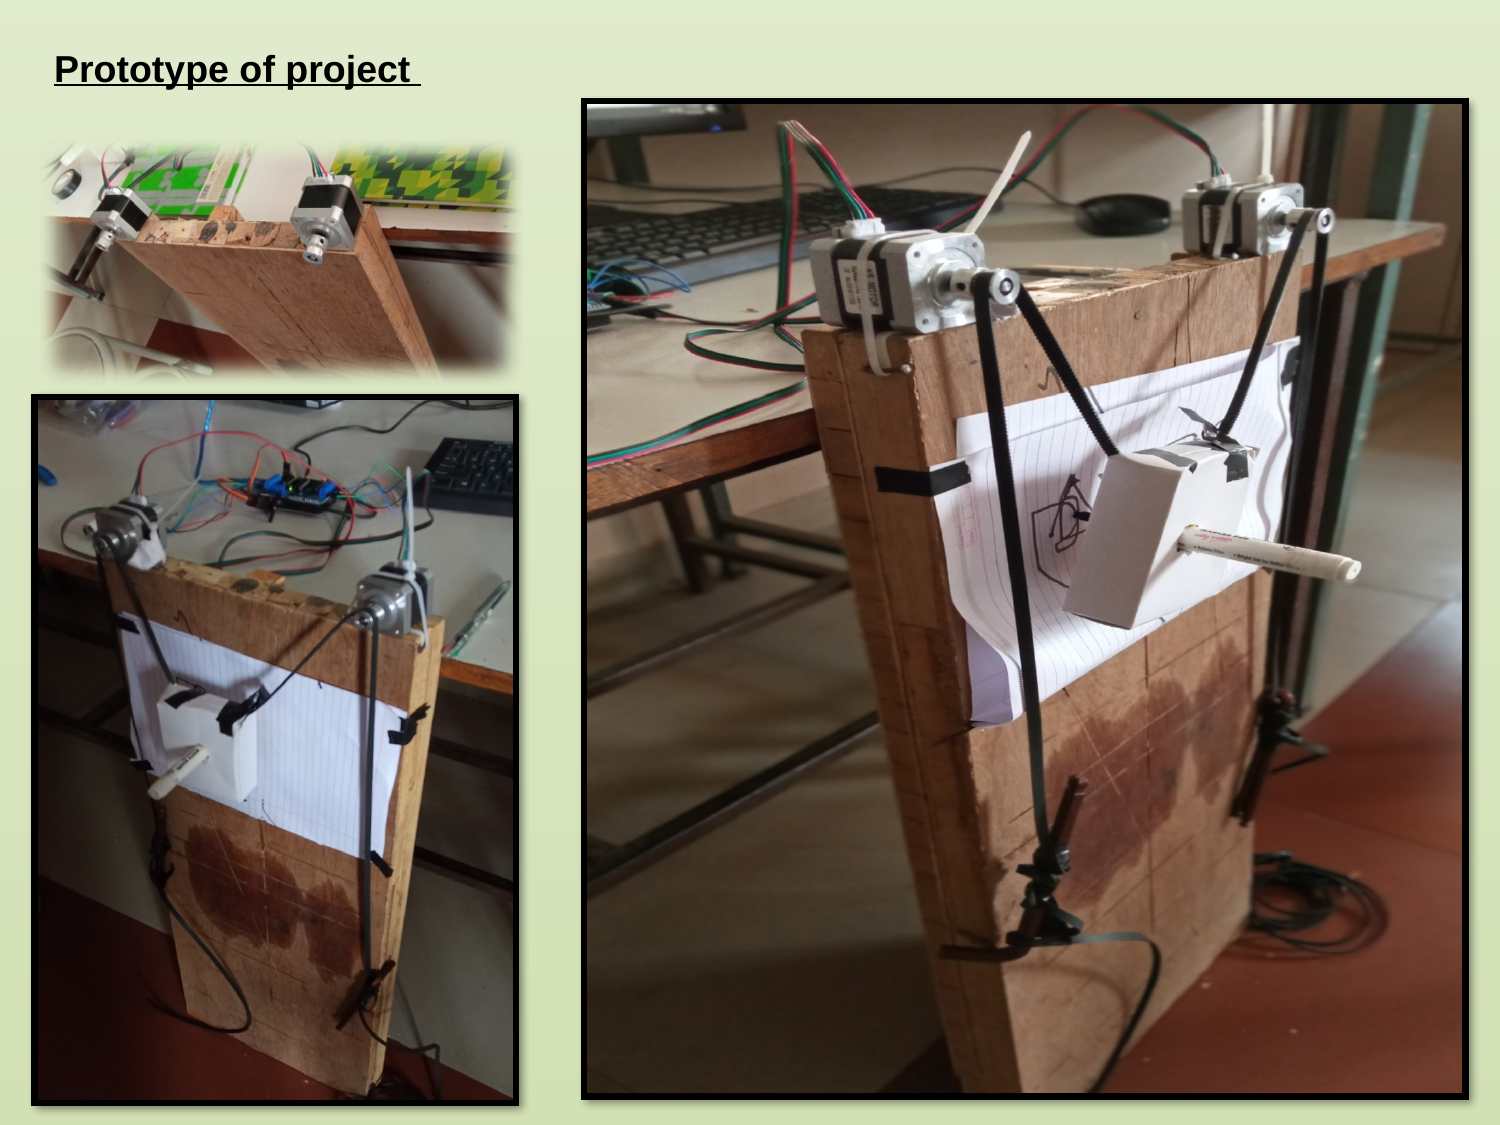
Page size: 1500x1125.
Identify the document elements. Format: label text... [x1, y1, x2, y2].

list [37, 137, 525, 388]
picture [37, 399, 514, 1101]
text_box Prototype of project [39, 37, 437, 98]
picture [587, 104, 1463, 1094]
